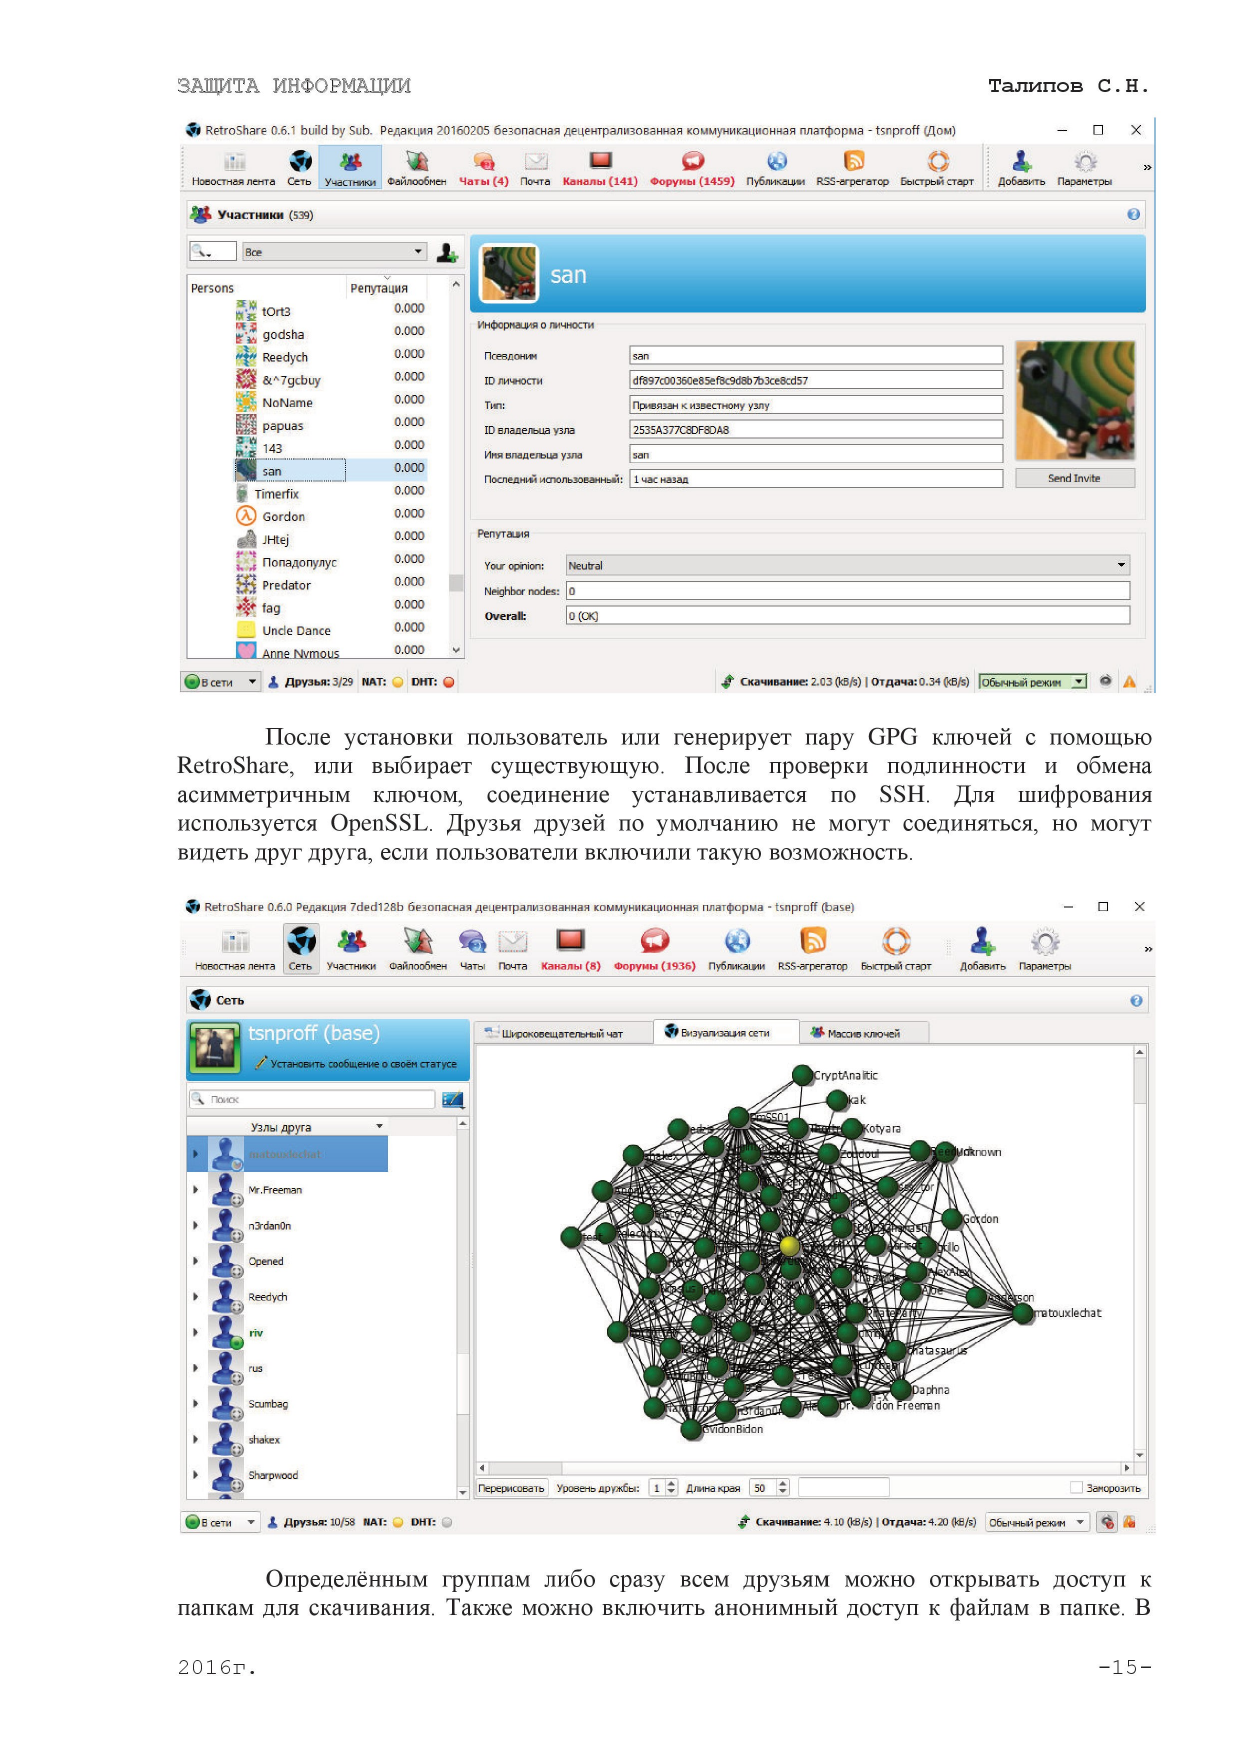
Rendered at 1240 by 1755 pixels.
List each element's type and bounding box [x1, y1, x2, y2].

text_box [0, 0, 1240, 1754]
